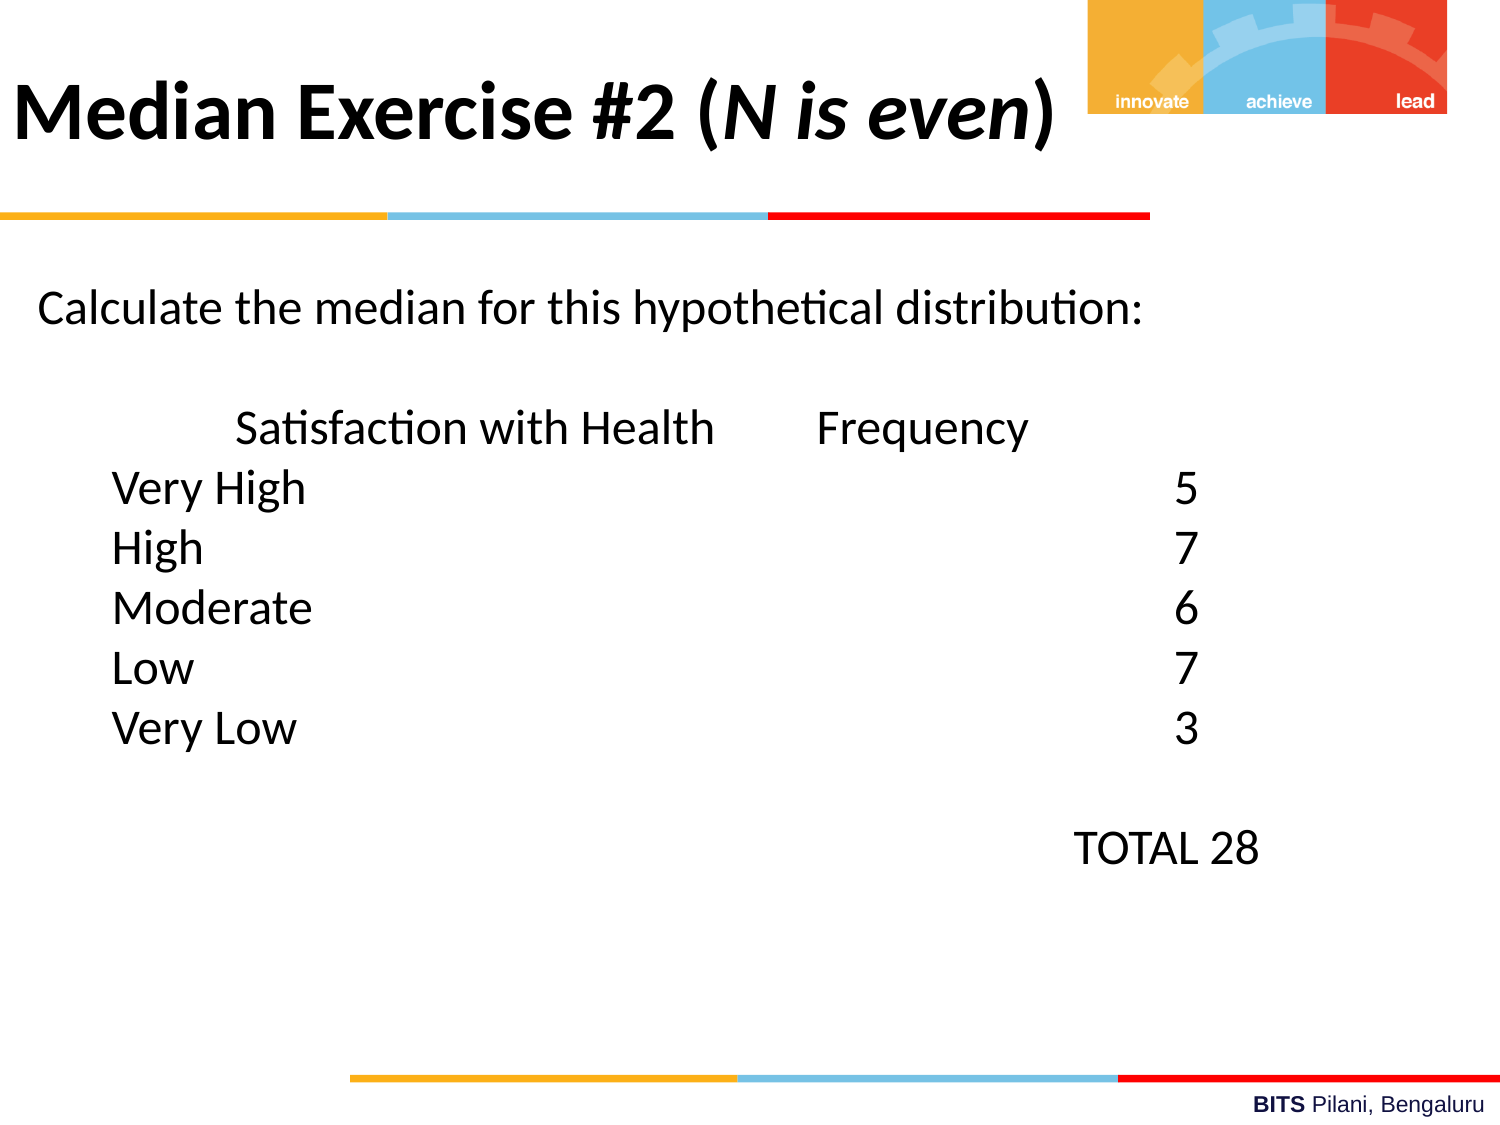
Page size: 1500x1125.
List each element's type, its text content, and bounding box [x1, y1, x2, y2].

picture [1087, 0, 1448, 114]
title Median Exercise #2 (N is even) [12, 12, 1088, 200]
list Calculate the median for this hypothetical distribution: Satisfaction with Health Frequency Very High 5 High 7 Moderate 6 Low 7 Very Low 3 TOTAL 28 [37, 275, 1463, 984]
